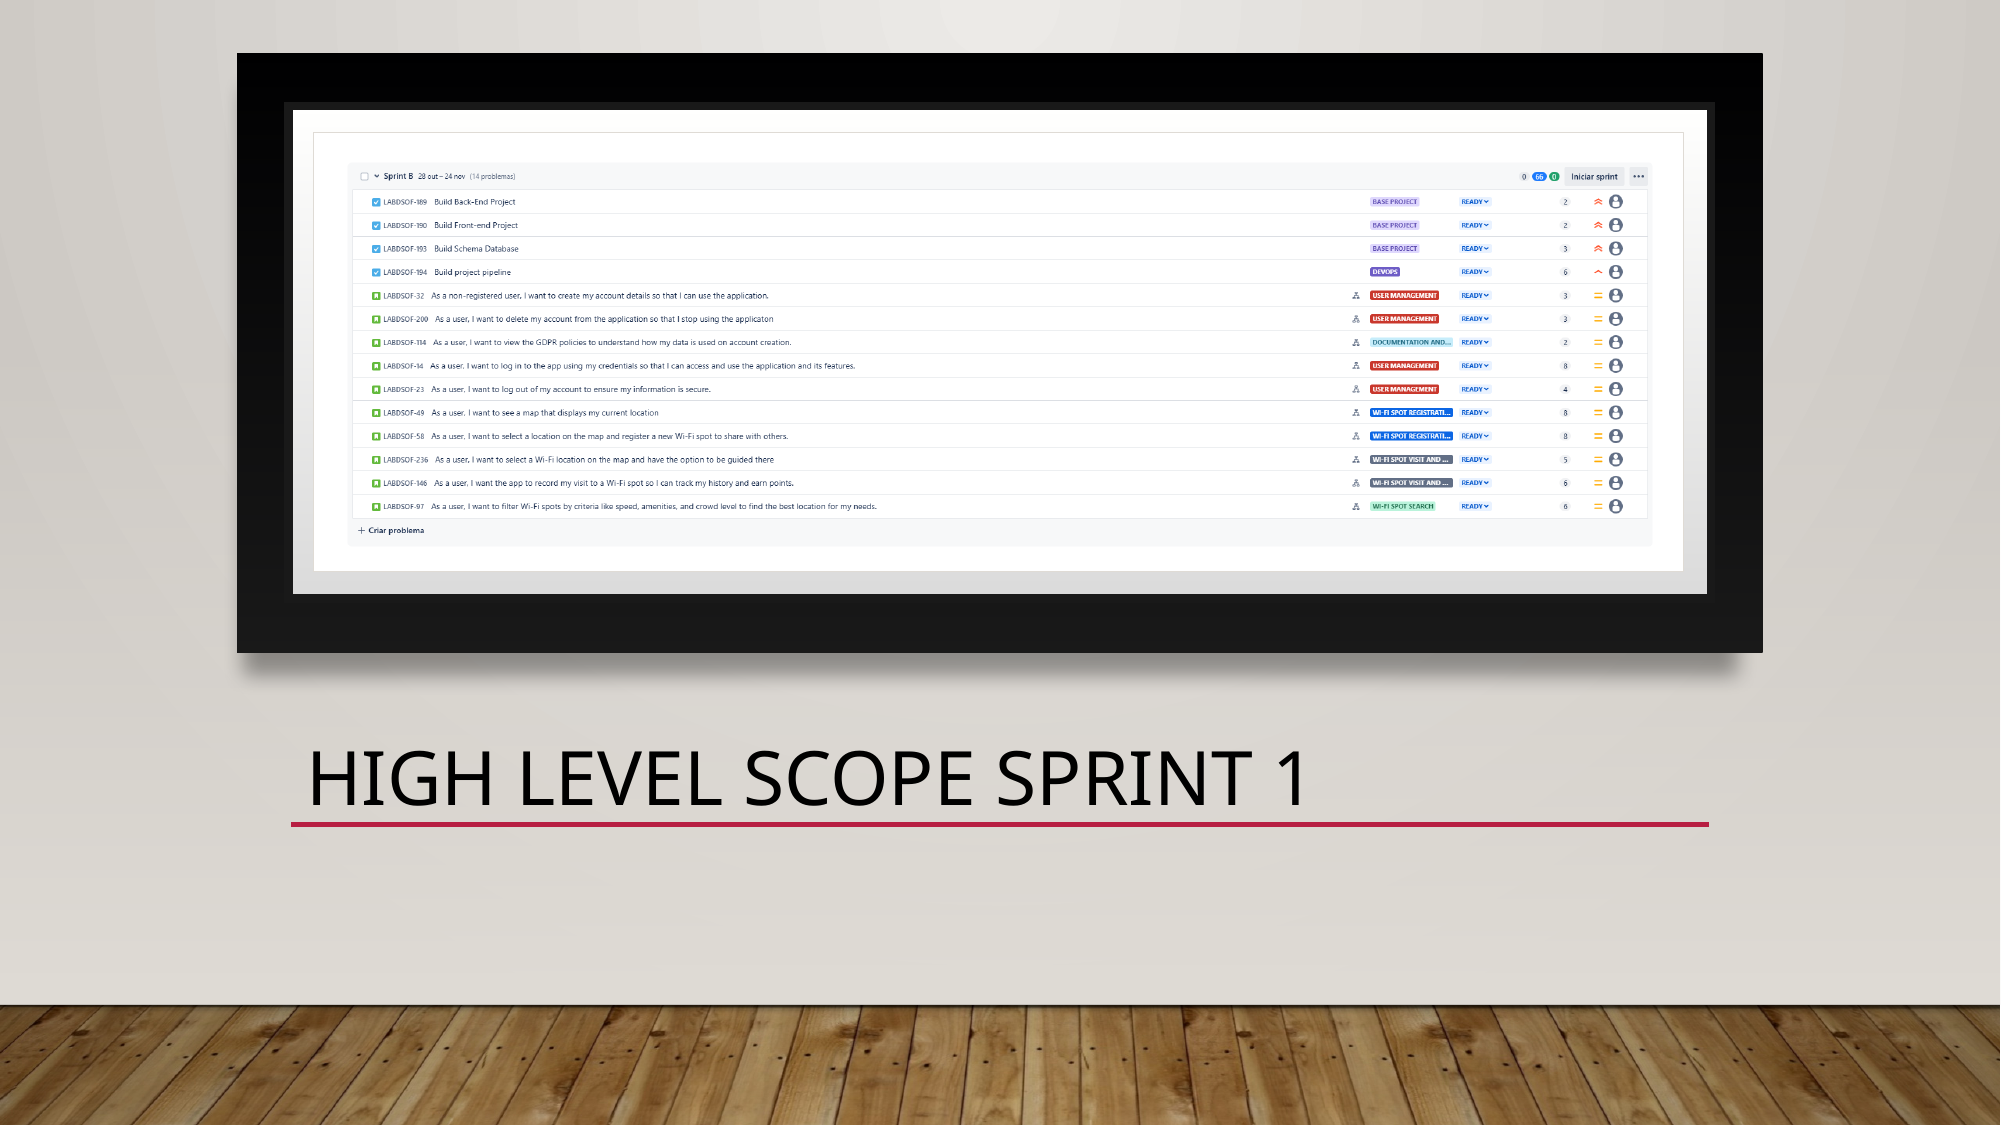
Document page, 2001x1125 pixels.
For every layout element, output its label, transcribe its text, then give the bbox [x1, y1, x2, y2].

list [345, 157, 1653, 547]
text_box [236, 52, 1763, 653]
text_box [0, 0, 2000, 330]
picture [0, 1006, 2000, 1125]
text_box [0, 330, 2000, 1004]
title High level scope sprint 1 [291, 731, 1710, 822]
